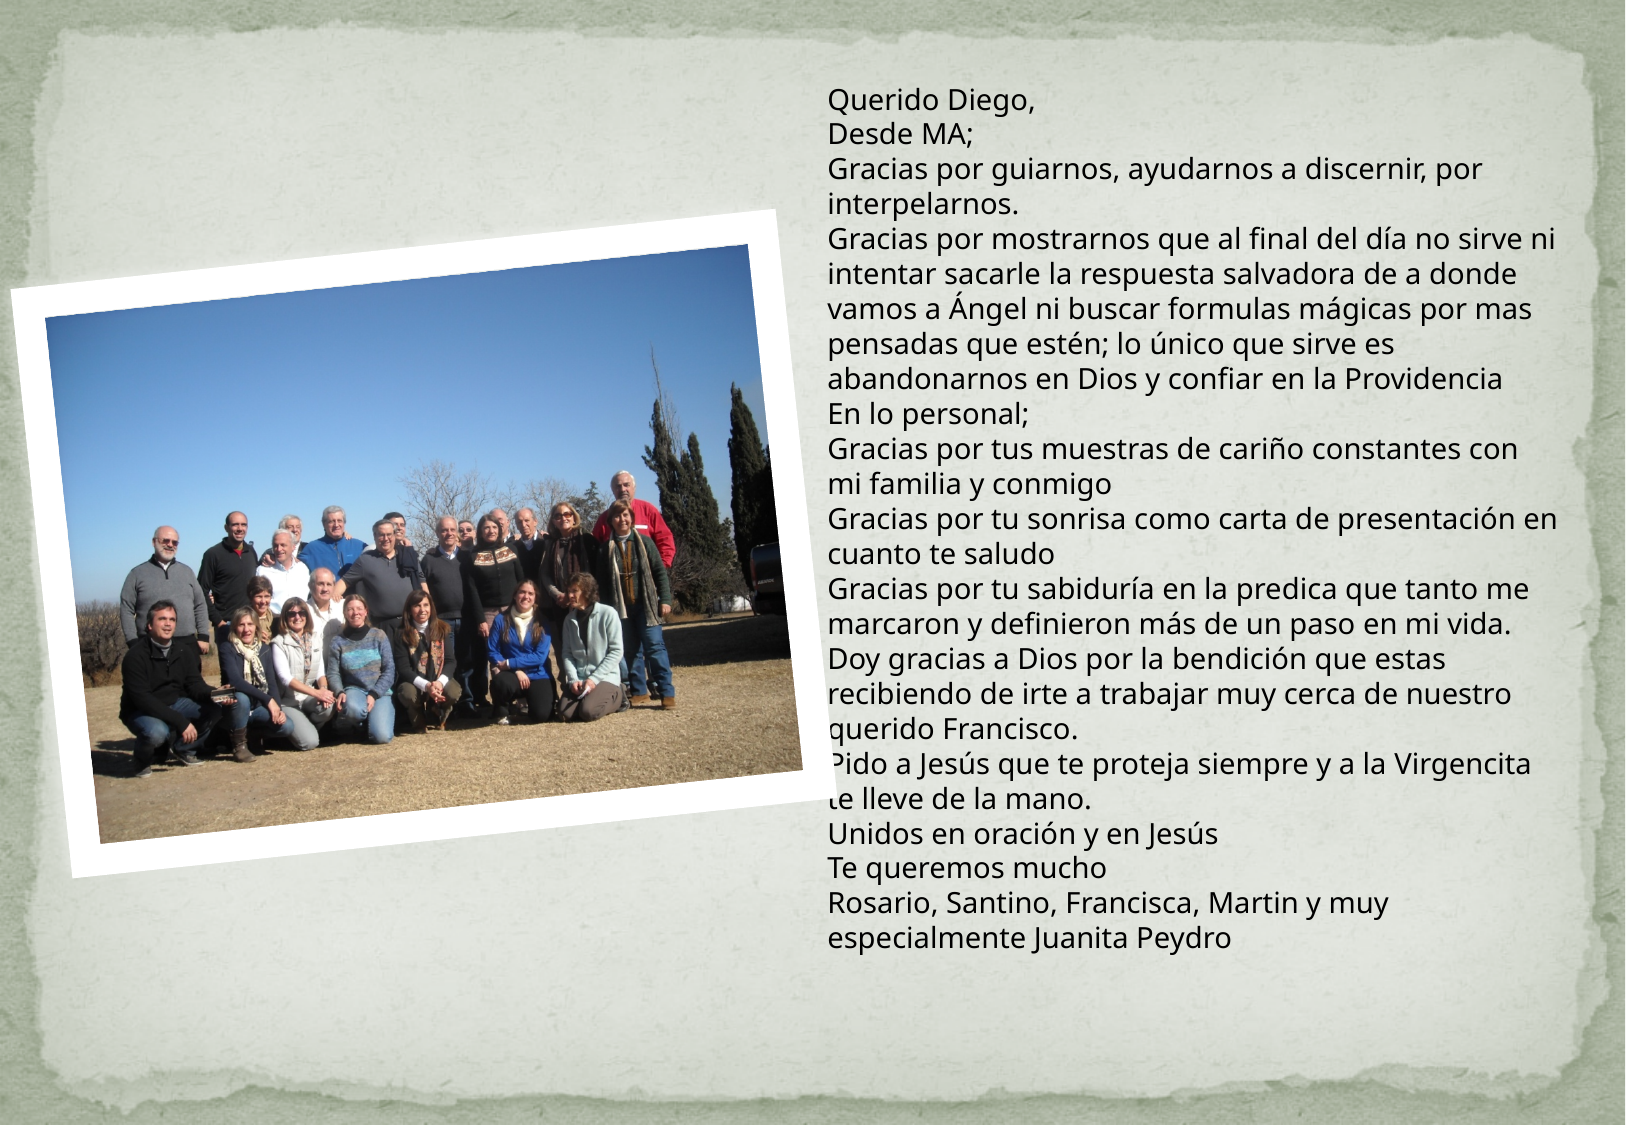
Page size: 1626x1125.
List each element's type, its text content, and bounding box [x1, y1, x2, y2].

text_box Querido Diego, Desde MA; Gracias por guiarnos, ayudarnos a discernir, por interpelarnos. Gracias por mostrarnos que al final del día no sirve ni intentar sacarle la respuesta salvadora de a donde vamos a Ángel ni buscar formulas mágicas por mas pensadas que estén; lo único que sirve es abandonarnos en Dios y confiar en la Providencia En lo personal; Gracias por tus muestras de cariño constantes con mi familia y conmigo Gracias por tu sonrisa como carta de presentación en cuanto te saludo Gracias por tu sabiduría en la predica que tanto me marcaron y definieron más de un paso en mi vida. Doy gracias a Dios por la bendición que estas recibiendo de irte a trabajar muy cerca de nuestro querido Francisco. Pido a Jesús que te proteja siempre y a la Virgencita te lleve de la mano. Unidos en oración y en Jesús Te queremos mucho Rosario, Santino, Francisca, Martin y muy especialmente Juanita Peydro [812, 73, 1575, 963]
picture [46, 245, 802, 843]
